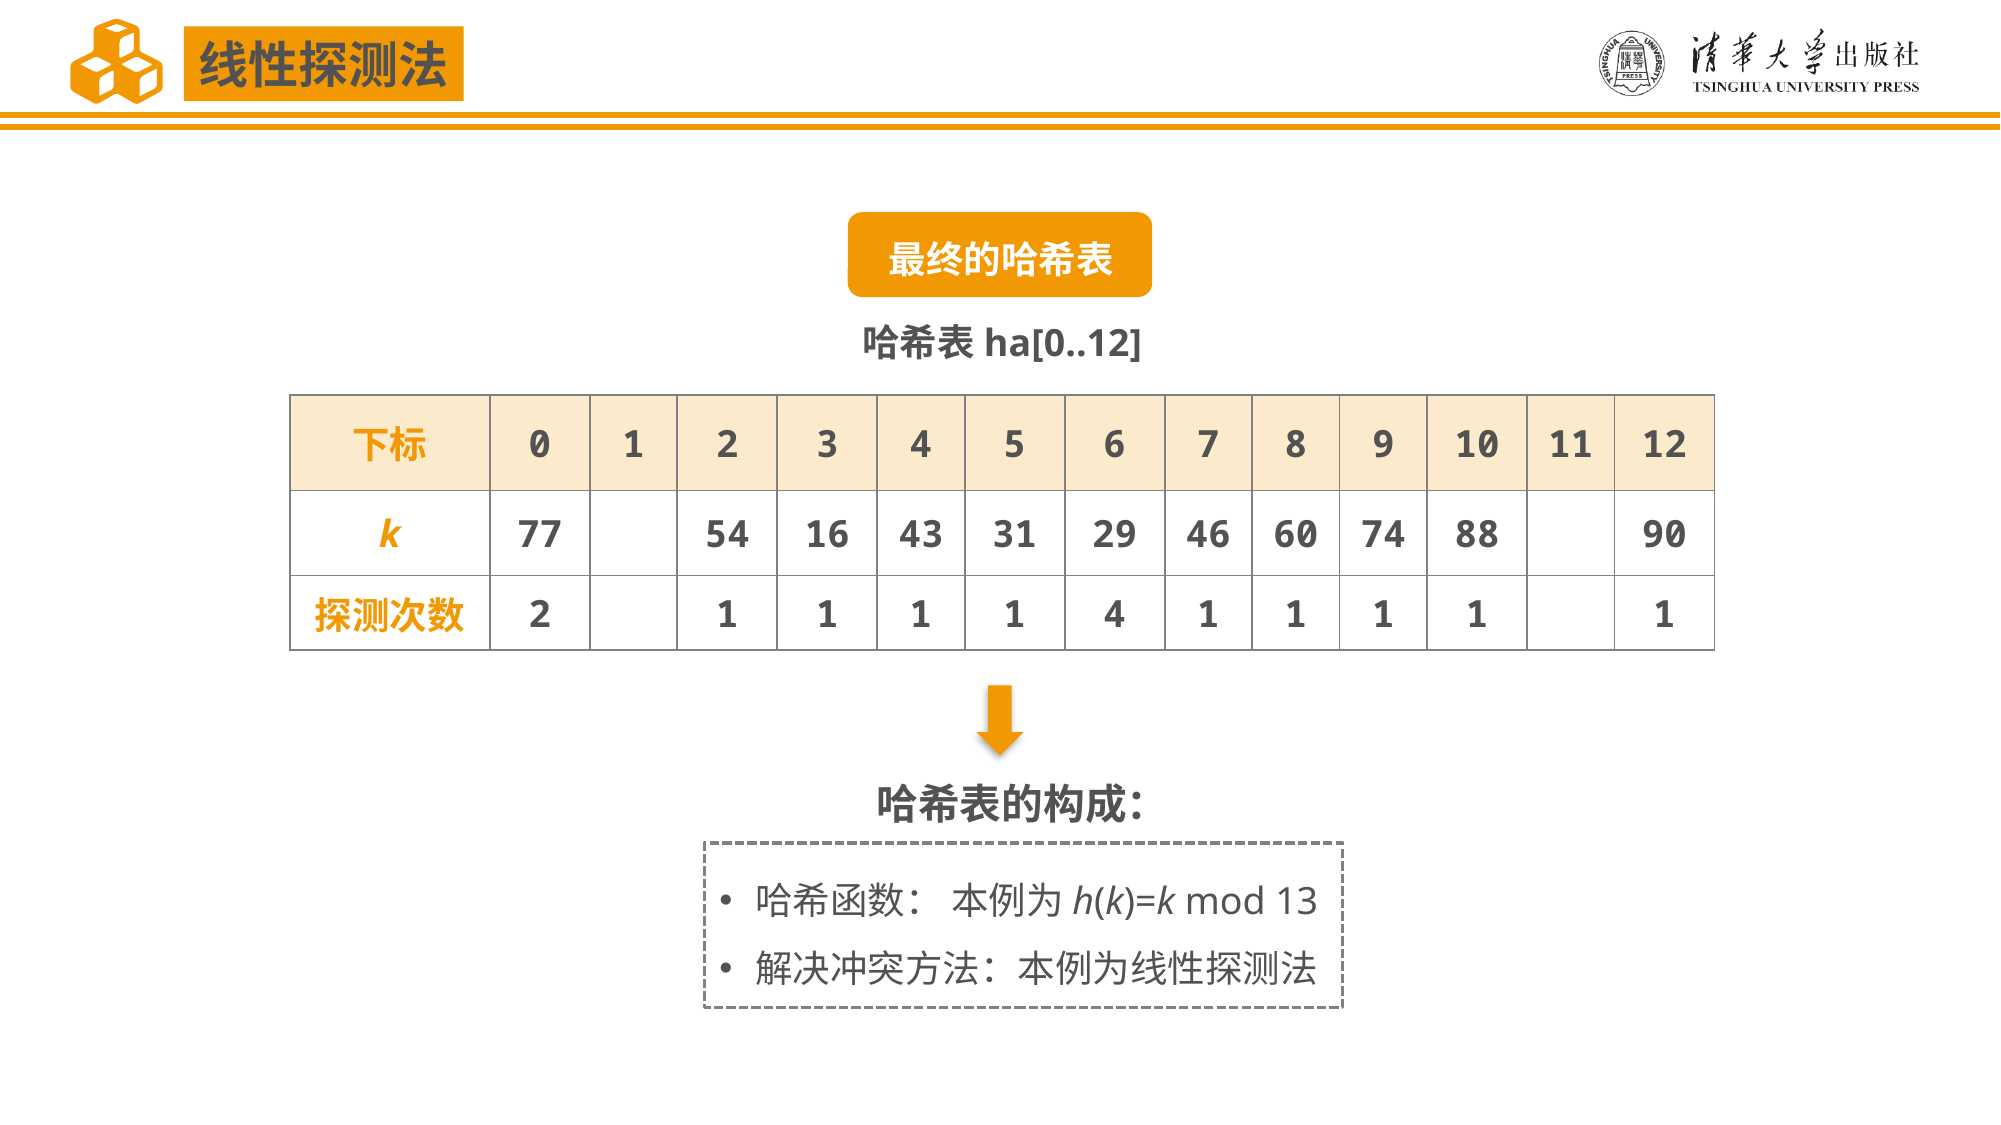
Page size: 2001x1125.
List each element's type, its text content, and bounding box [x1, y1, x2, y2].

table_cell 77 [491, 491, 589, 575]
table_header 2 [678, 396, 776, 490]
table_cell 1 [1166, 576, 1251, 649]
table_cell 54 [678, 491, 776, 575]
table_cell 90 [1615, 491, 1714, 575]
table_header 9 [1340, 396, 1426, 490]
table_cell 4 [1066, 576, 1164, 649]
table_cell 1 [1253, 576, 1339, 649]
table_cell 46 [1166, 491, 1251, 575]
table_cell 29 [1066, 491, 1164, 575]
table_cell k [291, 491, 489, 575]
table_cell 16 [778, 491, 876, 575]
table_cell 1 [778, 576, 876, 649]
table_cell [1528, 491, 1614, 575]
table_header 7 [1166, 396, 1251, 490]
table_cell 探测次数 [291, 576, 489, 649]
table_cell 1 [678, 576, 776, 649]
table_header 11 [1528, 396, 1614, 490]
text_box 哈希表ha[0..12] [779, 311, 1225, 372]
table_cell [591, 576, 676, 649]
table_cell 31 [966, 491, 1064, 575]
table_header 下标 [291, 396, 489, 490]
table_cell 1 [878, 576, 964, 649]
table_cell 2 [491, 576, 589, 649]
table_header 0 [491, 396, 589, 490]
table_header 6 [1066, 396, 1164, 490]
table_header 5 [966, 396, 1064, 490]
table_cell 74 [1340, 491, 1426, 575]
table_cell 43 [878, 491, 964, 575]
text_box 线性探测法 [183, 26, 464, 102]
table_header 1 [591, 396, 676, 490]
table_header 10 [1428, 396, 1526, 490]
table_cell 1 [966, 576, 1064, 649]
table_cell 88 [1428, 491, 1526, 575]
table_header 8 [1253, 396, 1339, 490]
table_cell [1528, 576, 1614, 649]
table_cell 1 [1340, 576, 1426, 649]
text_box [847, 211, 1153, 298]
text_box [704, 685, 1343, 1003]
table_header 3 [778, 396, 876, 490]
table_header 12 [1615, 396, 1714, 490]
table_cell 1 [1615, 576, 1714, 649]
table_cell [591, 491, 676, 575]
table_cell 60 [1253, 491, 1339, 575]
table_cell 1 [1428, 576, 1526, 649]
table_header 4 [878, 396, 964, 490]
